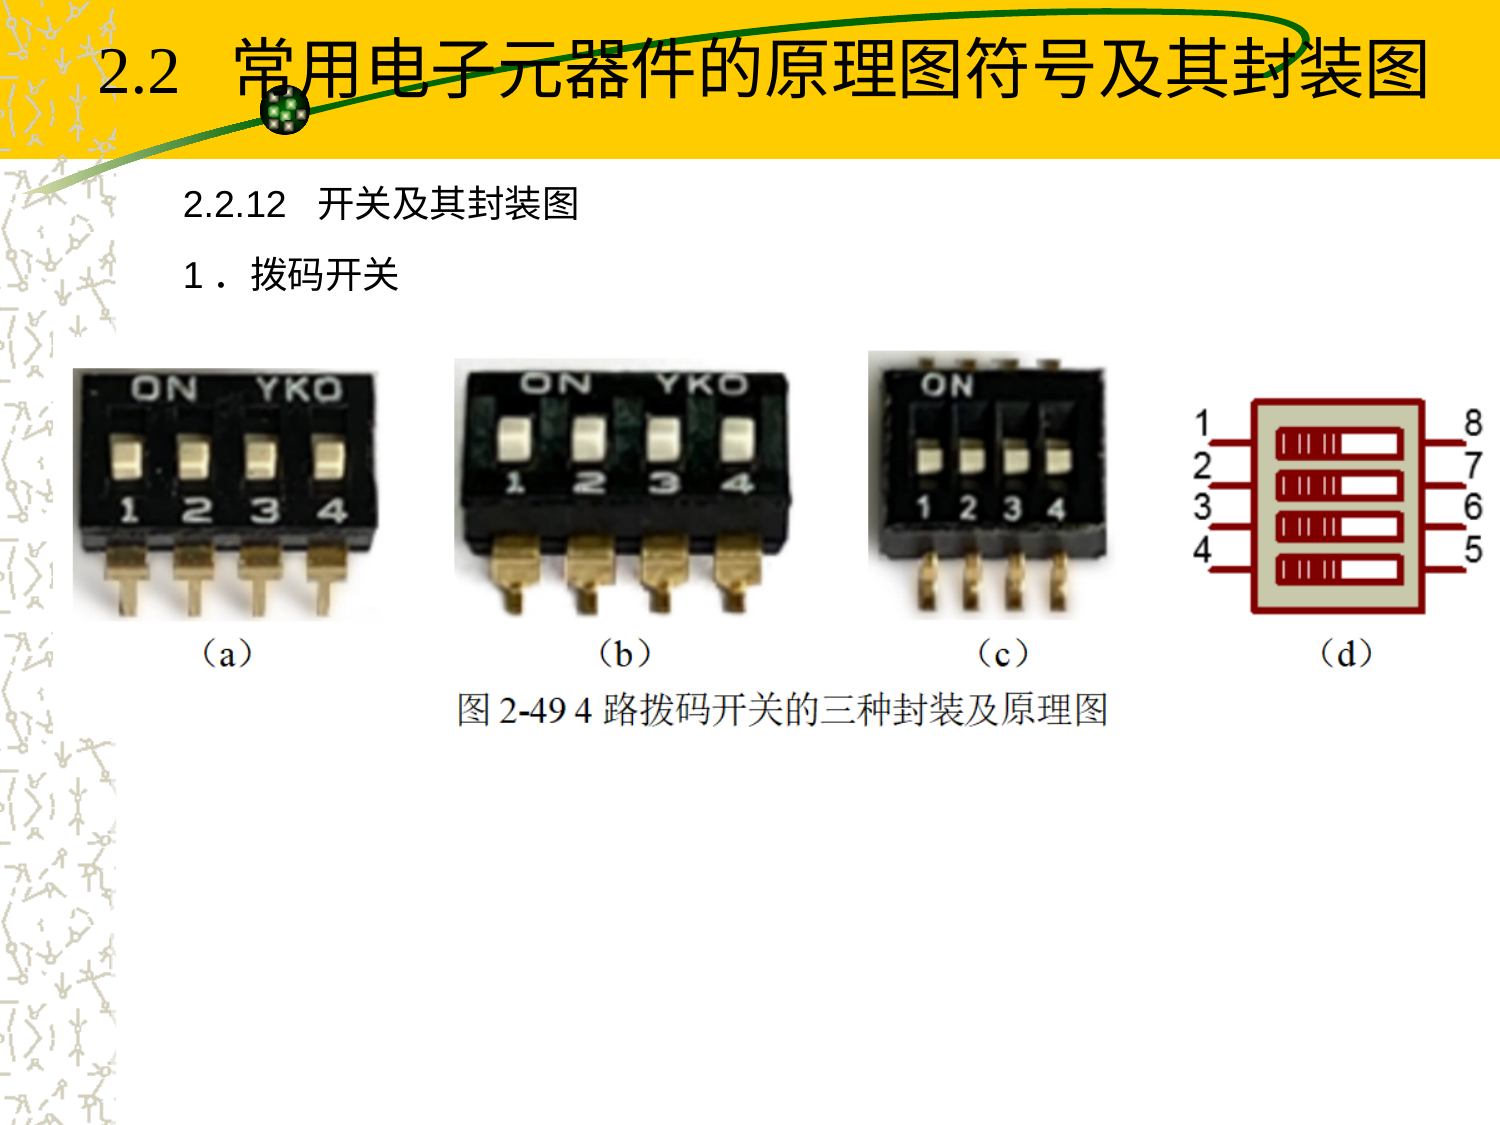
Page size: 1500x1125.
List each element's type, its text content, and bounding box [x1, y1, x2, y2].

text_box 2.2.12 开关及其封装图 [123, 172, 958, 233]
text_box 1．拨码开关 [123, 243, 958, 304]
picture [0, 0, 1500, 1125]
text_box 2.2 常用电子元器件的原理图符号及其封装图 [82, 19, 1463, 114]
